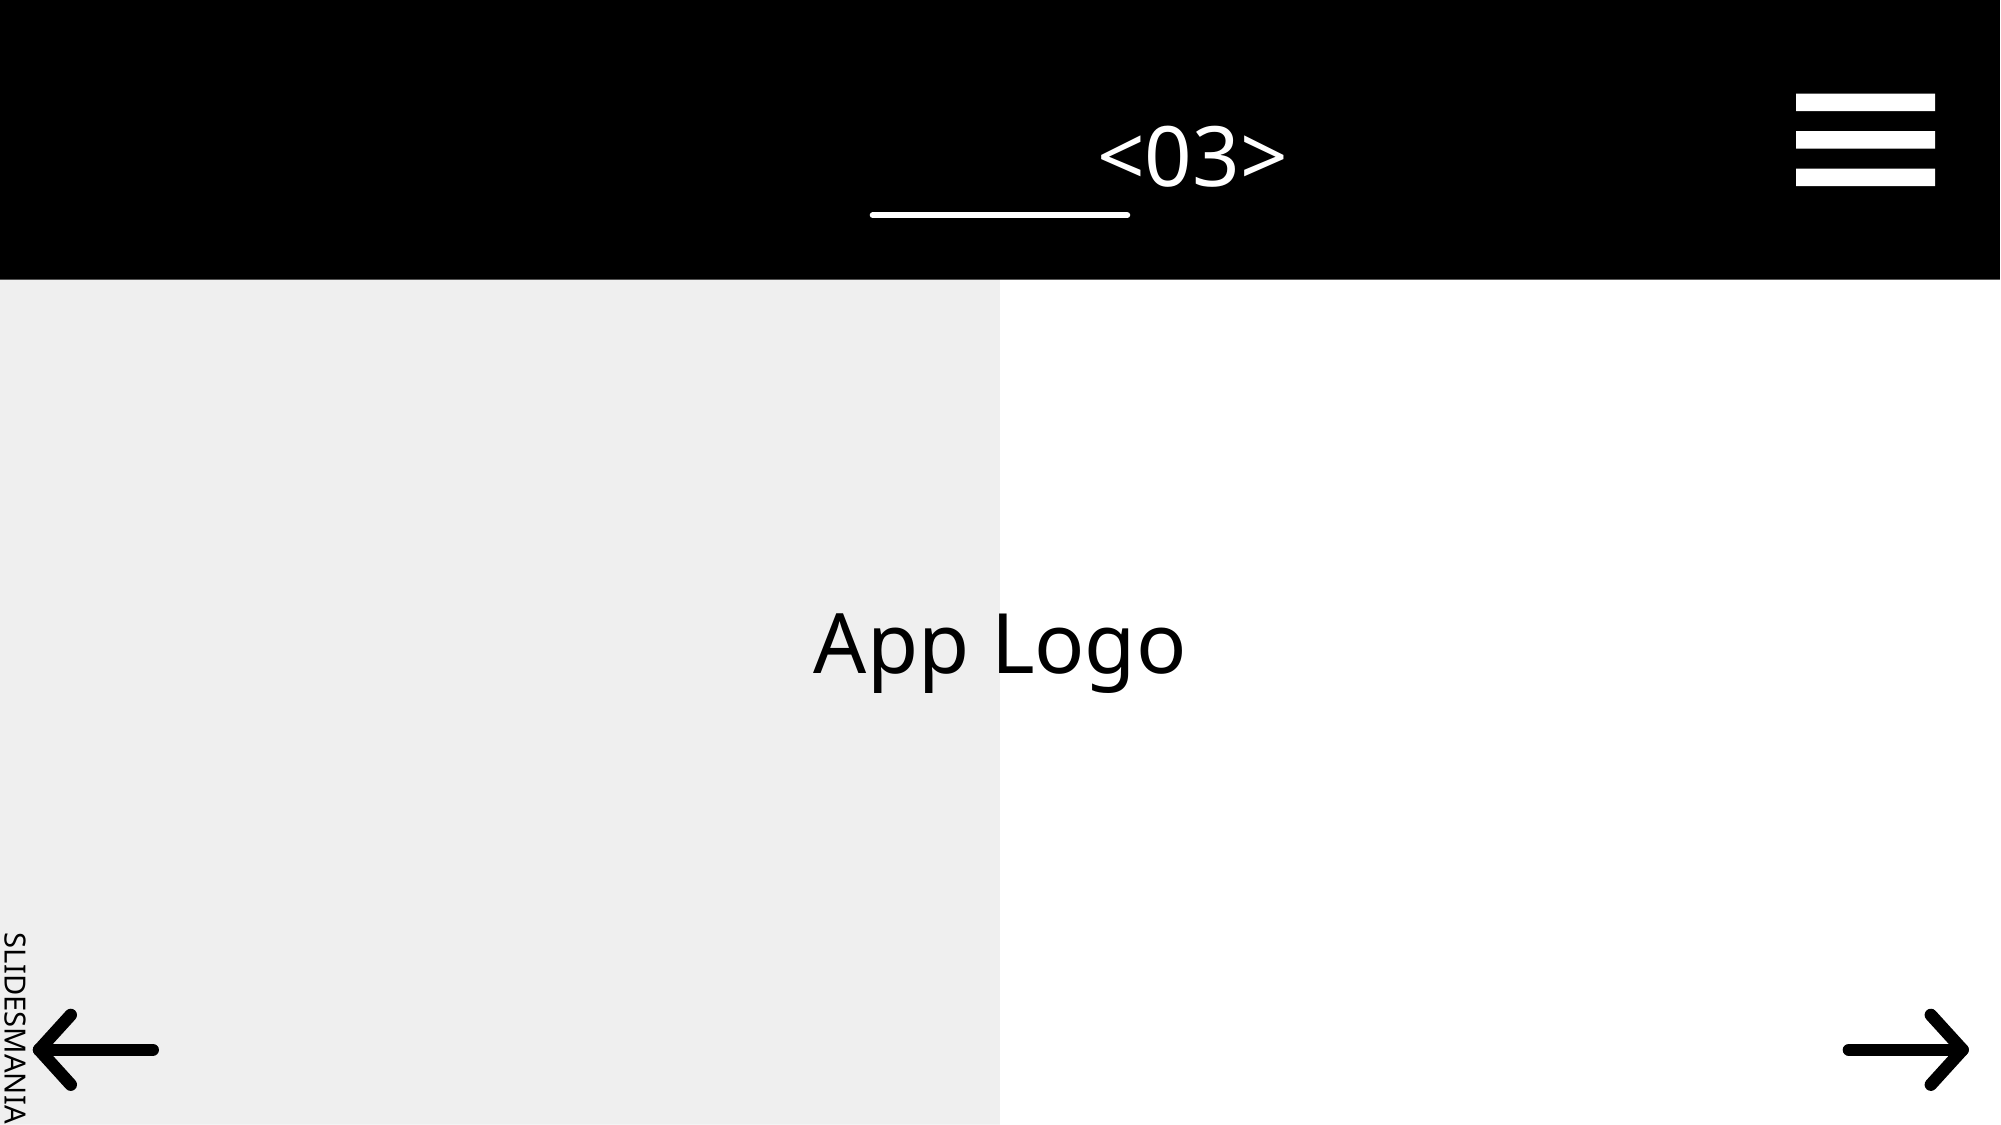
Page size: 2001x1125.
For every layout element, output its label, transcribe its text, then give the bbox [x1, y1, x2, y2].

title App Logo [68, 570, 1932, 696]
text_box [0, 994, 202, 1120]
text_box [1848, 1014, 1963, 1085]
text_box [38, 1014, 153, 1085]
text_box [1804, 994, 2000, 1120]
title <03> + [98, 83, 1963, 209]
text_box [1728, 0, 2000, 272]
